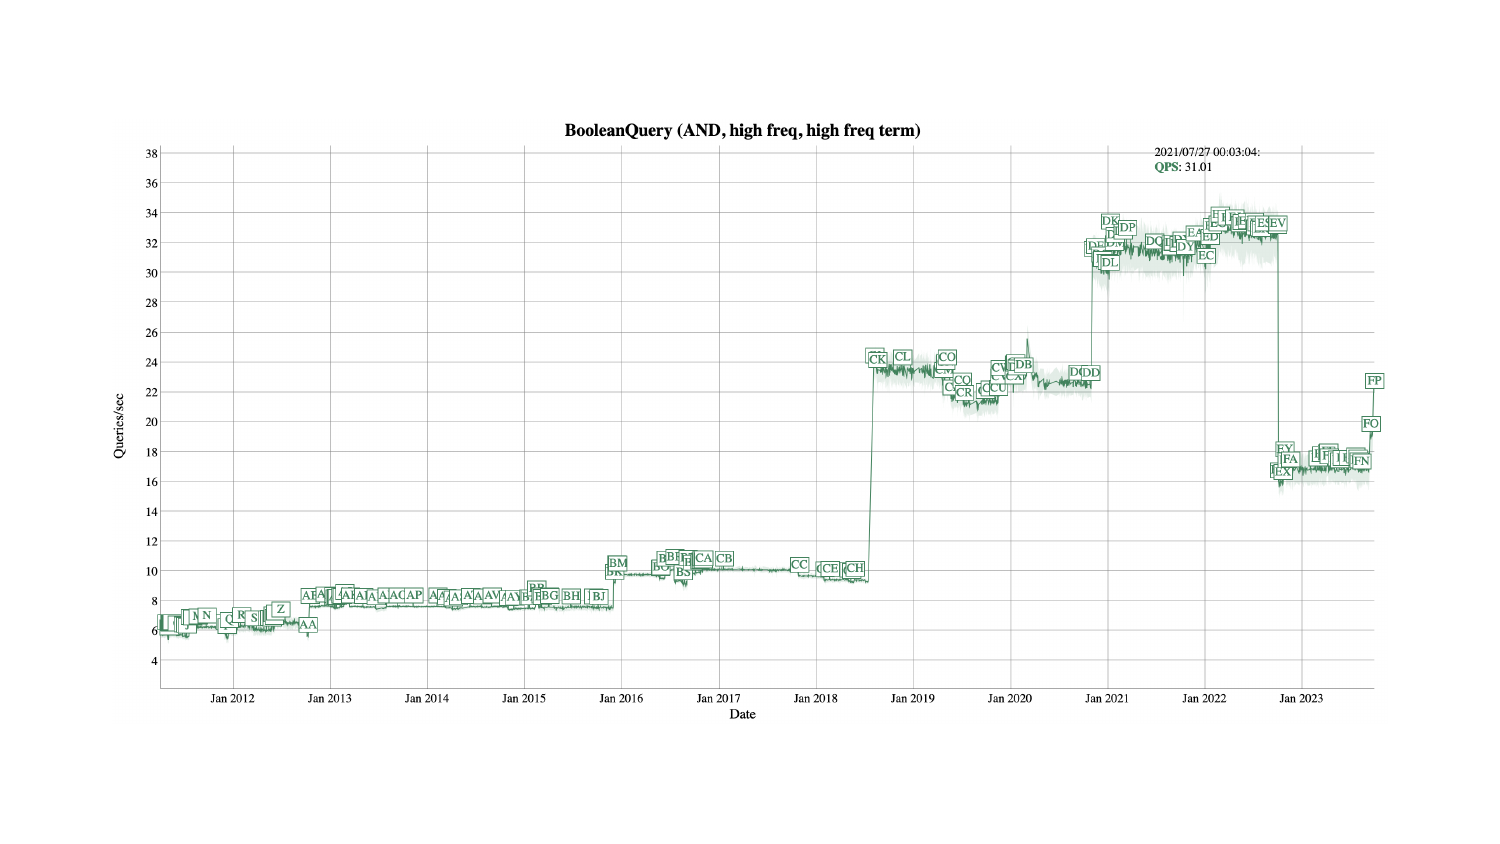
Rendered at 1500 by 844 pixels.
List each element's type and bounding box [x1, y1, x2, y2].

picture [112, 119, 1388, 724]
